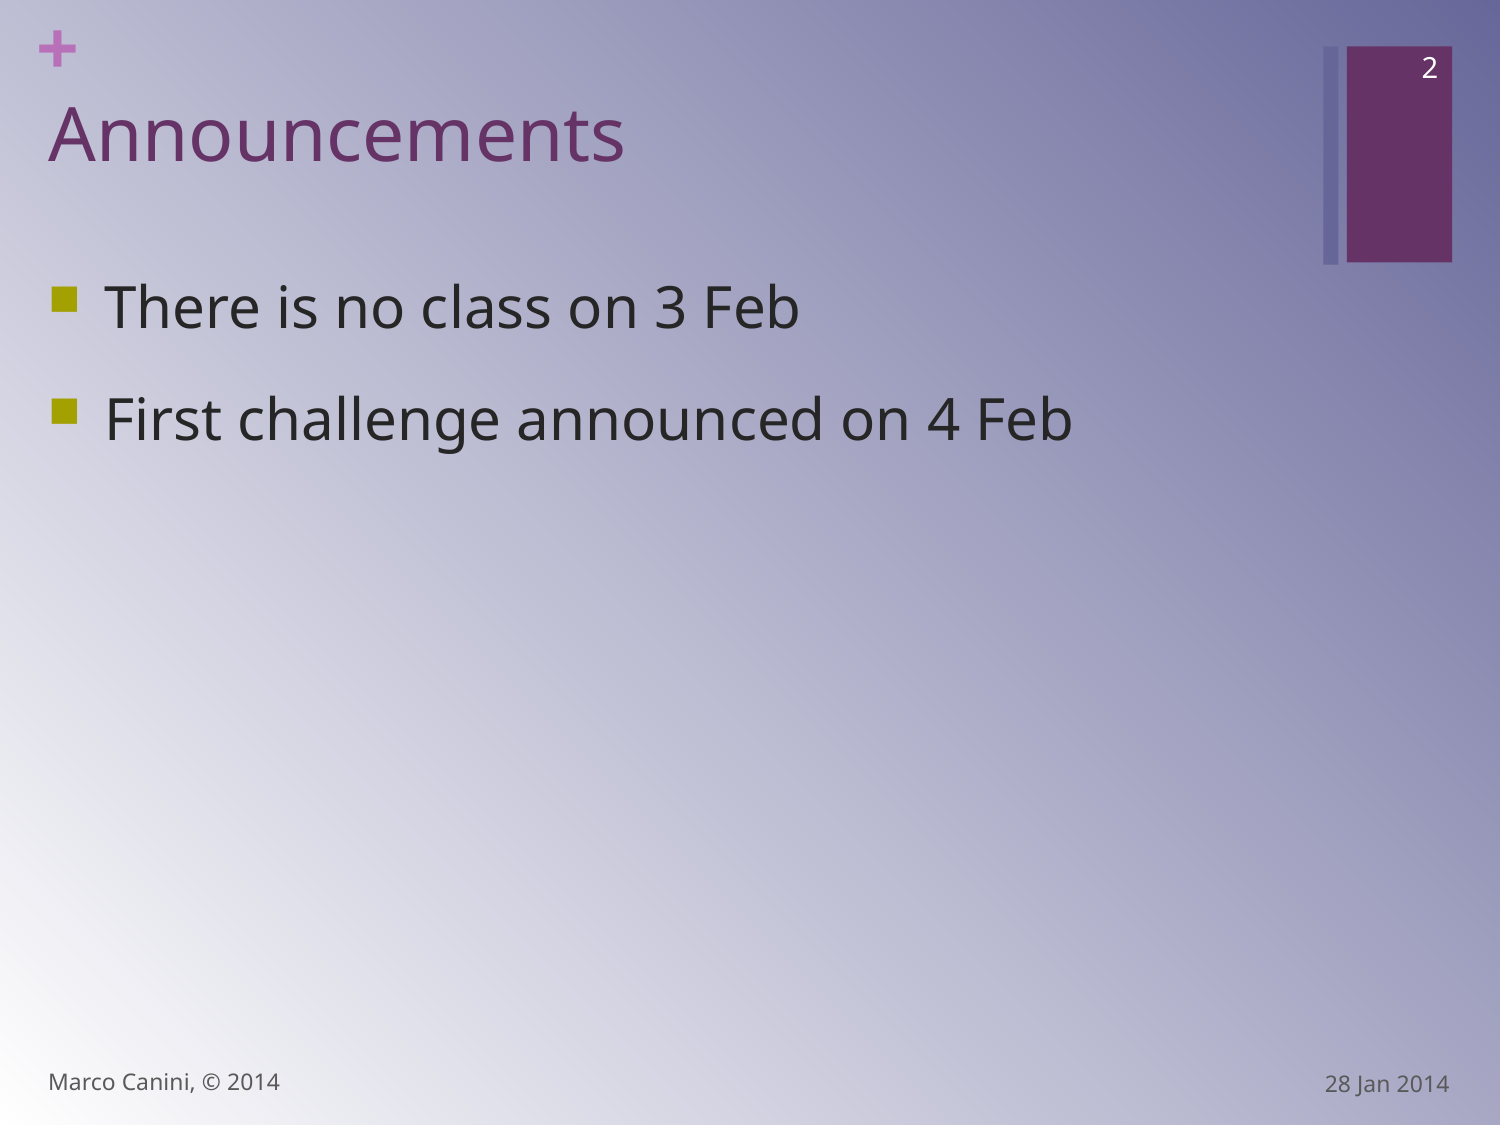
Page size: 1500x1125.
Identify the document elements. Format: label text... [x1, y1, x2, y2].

list There is no class on 3 Feb First challenge announced on 4 Feb [33, 262, 1465, 1054]
slide_number 2 [1362, 39, 1454, 100]
title Announcements [33, 79, 1322, 262]
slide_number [1114, 1053, 1465, 1114]
footer Marco Canini, © 2014 [33, 1053, 1038, 1114]
